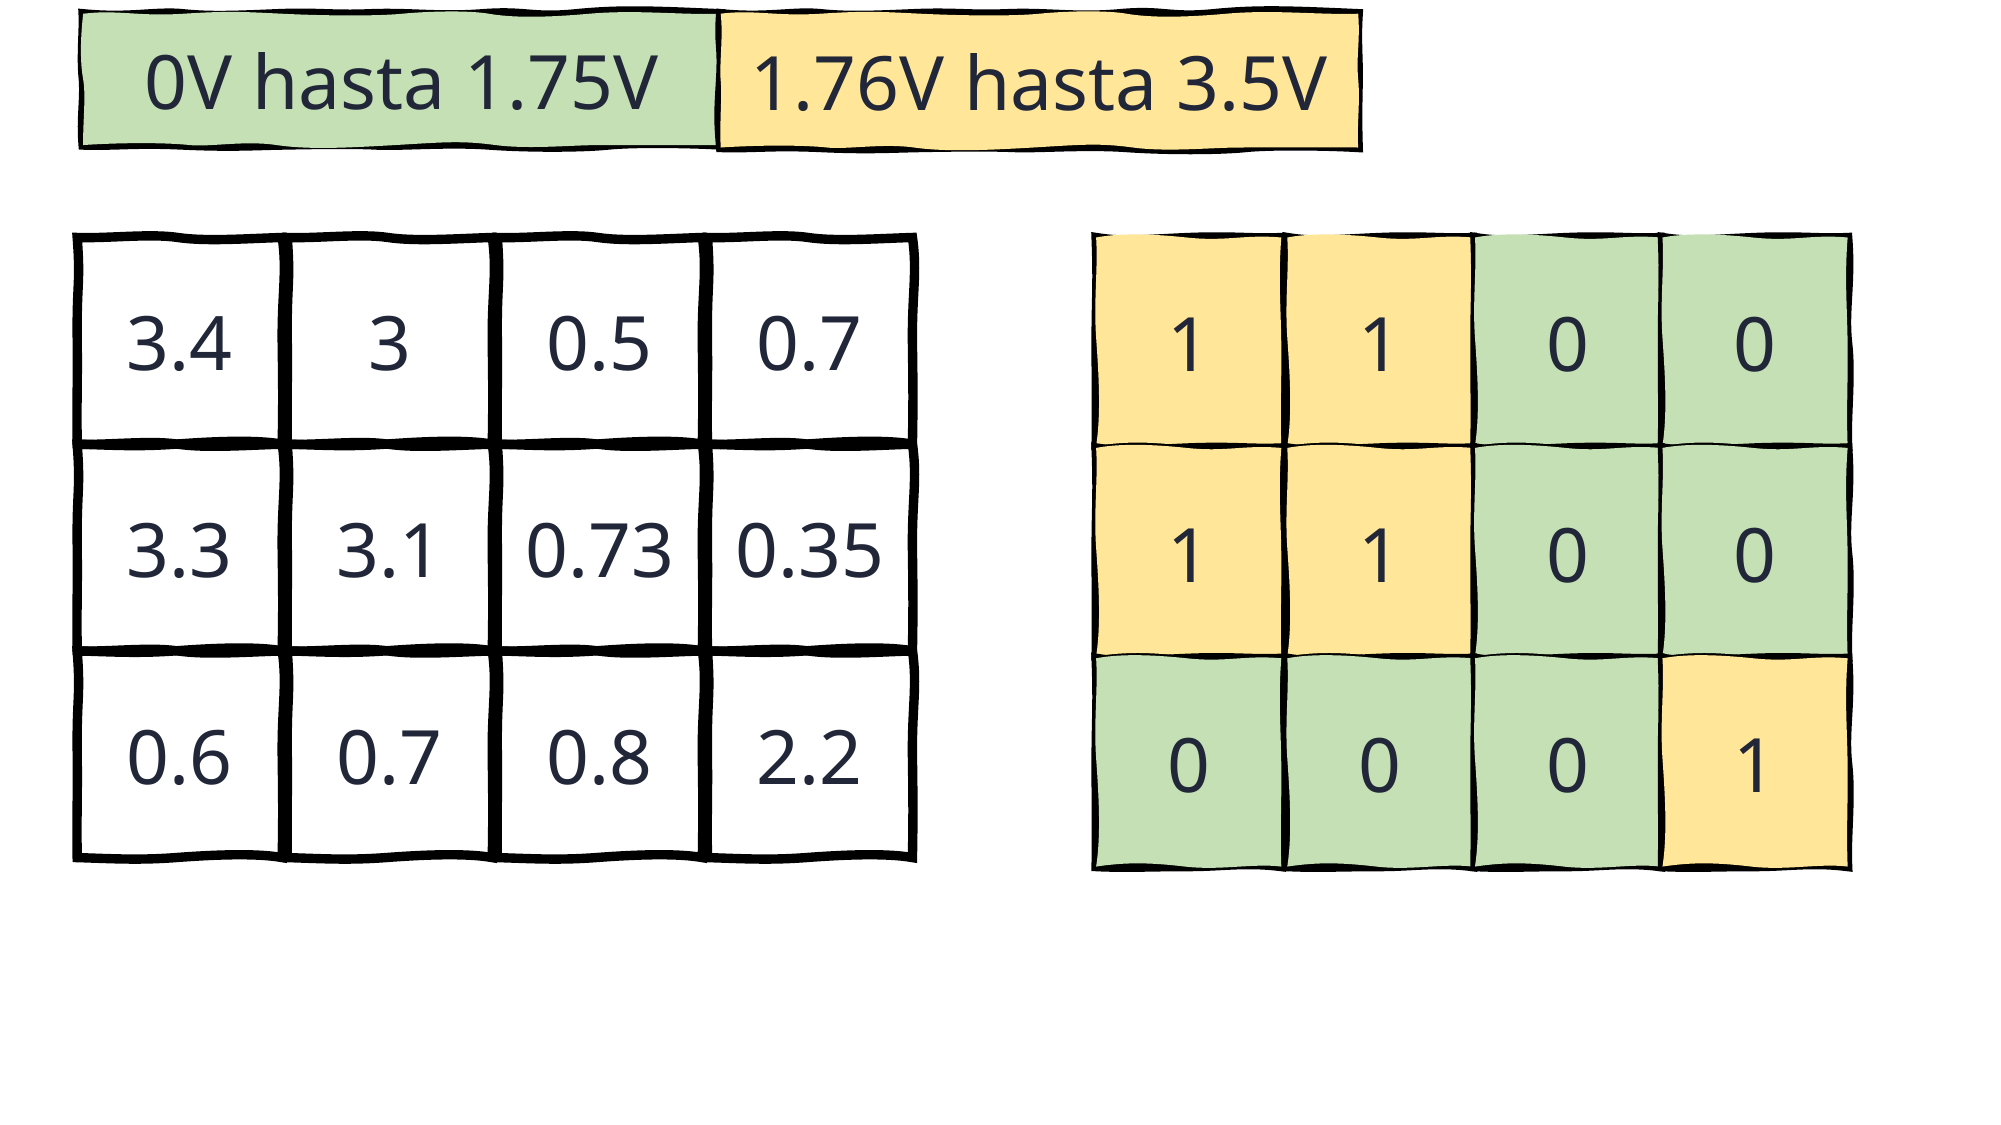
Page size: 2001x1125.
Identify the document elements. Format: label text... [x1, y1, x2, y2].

text_box 0 [1286, 655, 1474, 869]
text_box 1 [1095, 234, 1284, 447]
text_box 1 [1661, 655, 1851, 869]
text_box 0 [1661, 444, 1851, 657]
text_box 1 [1286, 444, 1474, 657]
text_box 0 [1095, 655, 1284, 869]
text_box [77, 237, 913, 858]
text_box 1.76V hasta 3.5V [717, 9, 1360, 151]
text_box 0 [1473, 234, 1662, 447]
text_box 1 [1286, 234, 1474, 447]
text_box 0 [1661, 234, 1851, 447]
text_box 0 [1473, 655, 1662, 869]
text_box 1 [1095, 444, 1284, 657]
text_box 0 [1473, 444, 1662, 657]
text_box 0V hasta 1.75V [80, 9, 720, 149]
